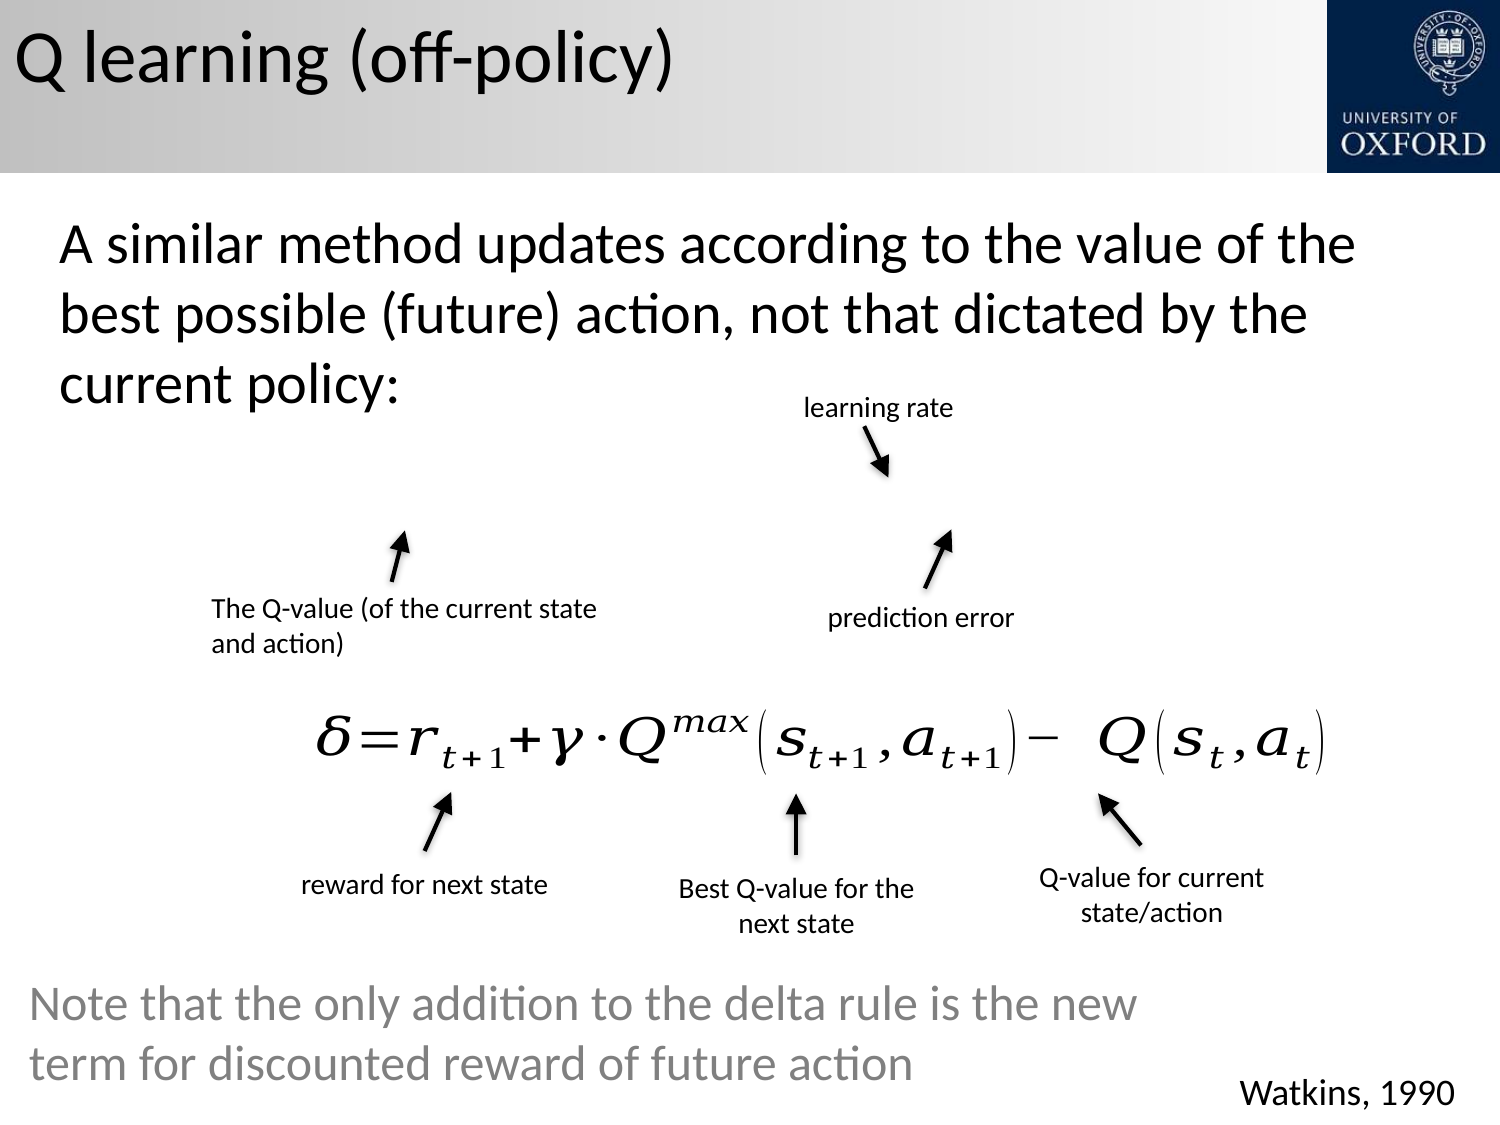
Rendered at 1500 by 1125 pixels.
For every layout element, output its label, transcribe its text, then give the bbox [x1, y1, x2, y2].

text_box Q-value for current state/action [1010, 851, 1294, 937]
text_box [0, 0, 1325, 173]
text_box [924, 529, 952, 589]
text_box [1097, 793, 1142, 846]
text_box The Q-value (of the current state and action) [196, 581, 637, 667]
text_box prediction error [812, 591, 1037, 641]
text_box Watkins, 1990 [1224, 1060, 1471, 1121]
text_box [391, 530, 406, 583]
text_box Q learning (off-policy) [0, 0, 1294, 105]
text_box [424, 791, 452, 852]
text_box Note that the only addition to the delta rule is the new term for discounted reward of future action [14, 963, 1168, 1099]
text_box A similar method updates according to the value of the best possible (future) action, not that dictated by the current policy: [44, 197, 1437, 423]
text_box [863, 425, 889, 478]
text_box Best Q-value for the next state [654, 862, 939, 947]
text_box reward for next state [283, 857, 567, 908]
picture [1327, 0, 1500, 173]
text_box learning rate [788, 381, 1114, 431]
